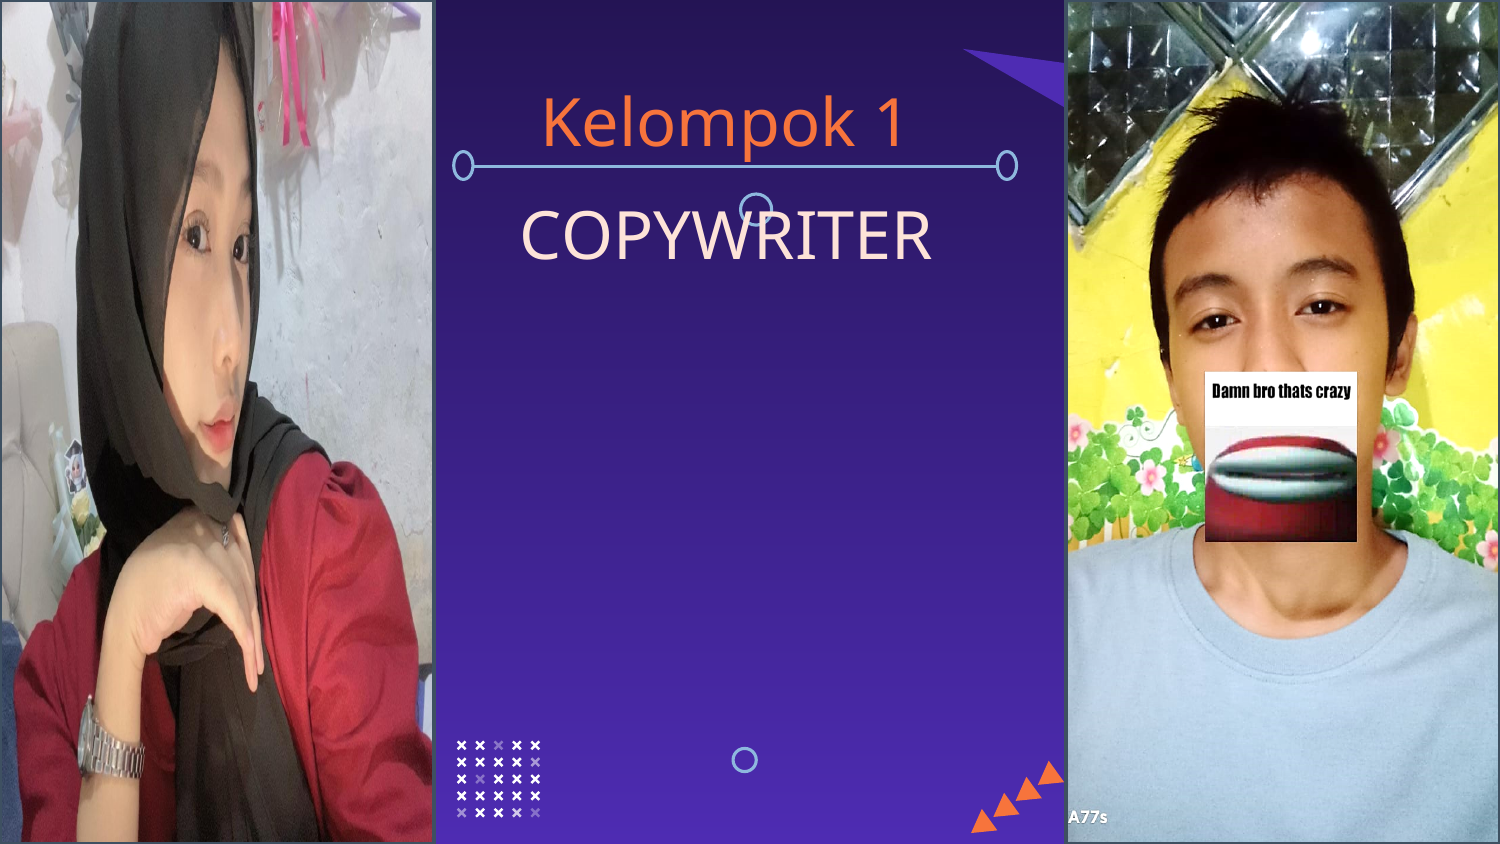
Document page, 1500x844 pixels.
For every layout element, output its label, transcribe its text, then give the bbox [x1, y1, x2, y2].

text_box [1064, 0, 1500, 192]
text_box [453, 151, 1017, 180]
title Kelompok 1 [416, 45, 1037, 158]
text_box COPYWRITER [416, 158, 1037, 307]
text_box [0, 0, 436, 844]
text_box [453, 193, 1500, 844]
